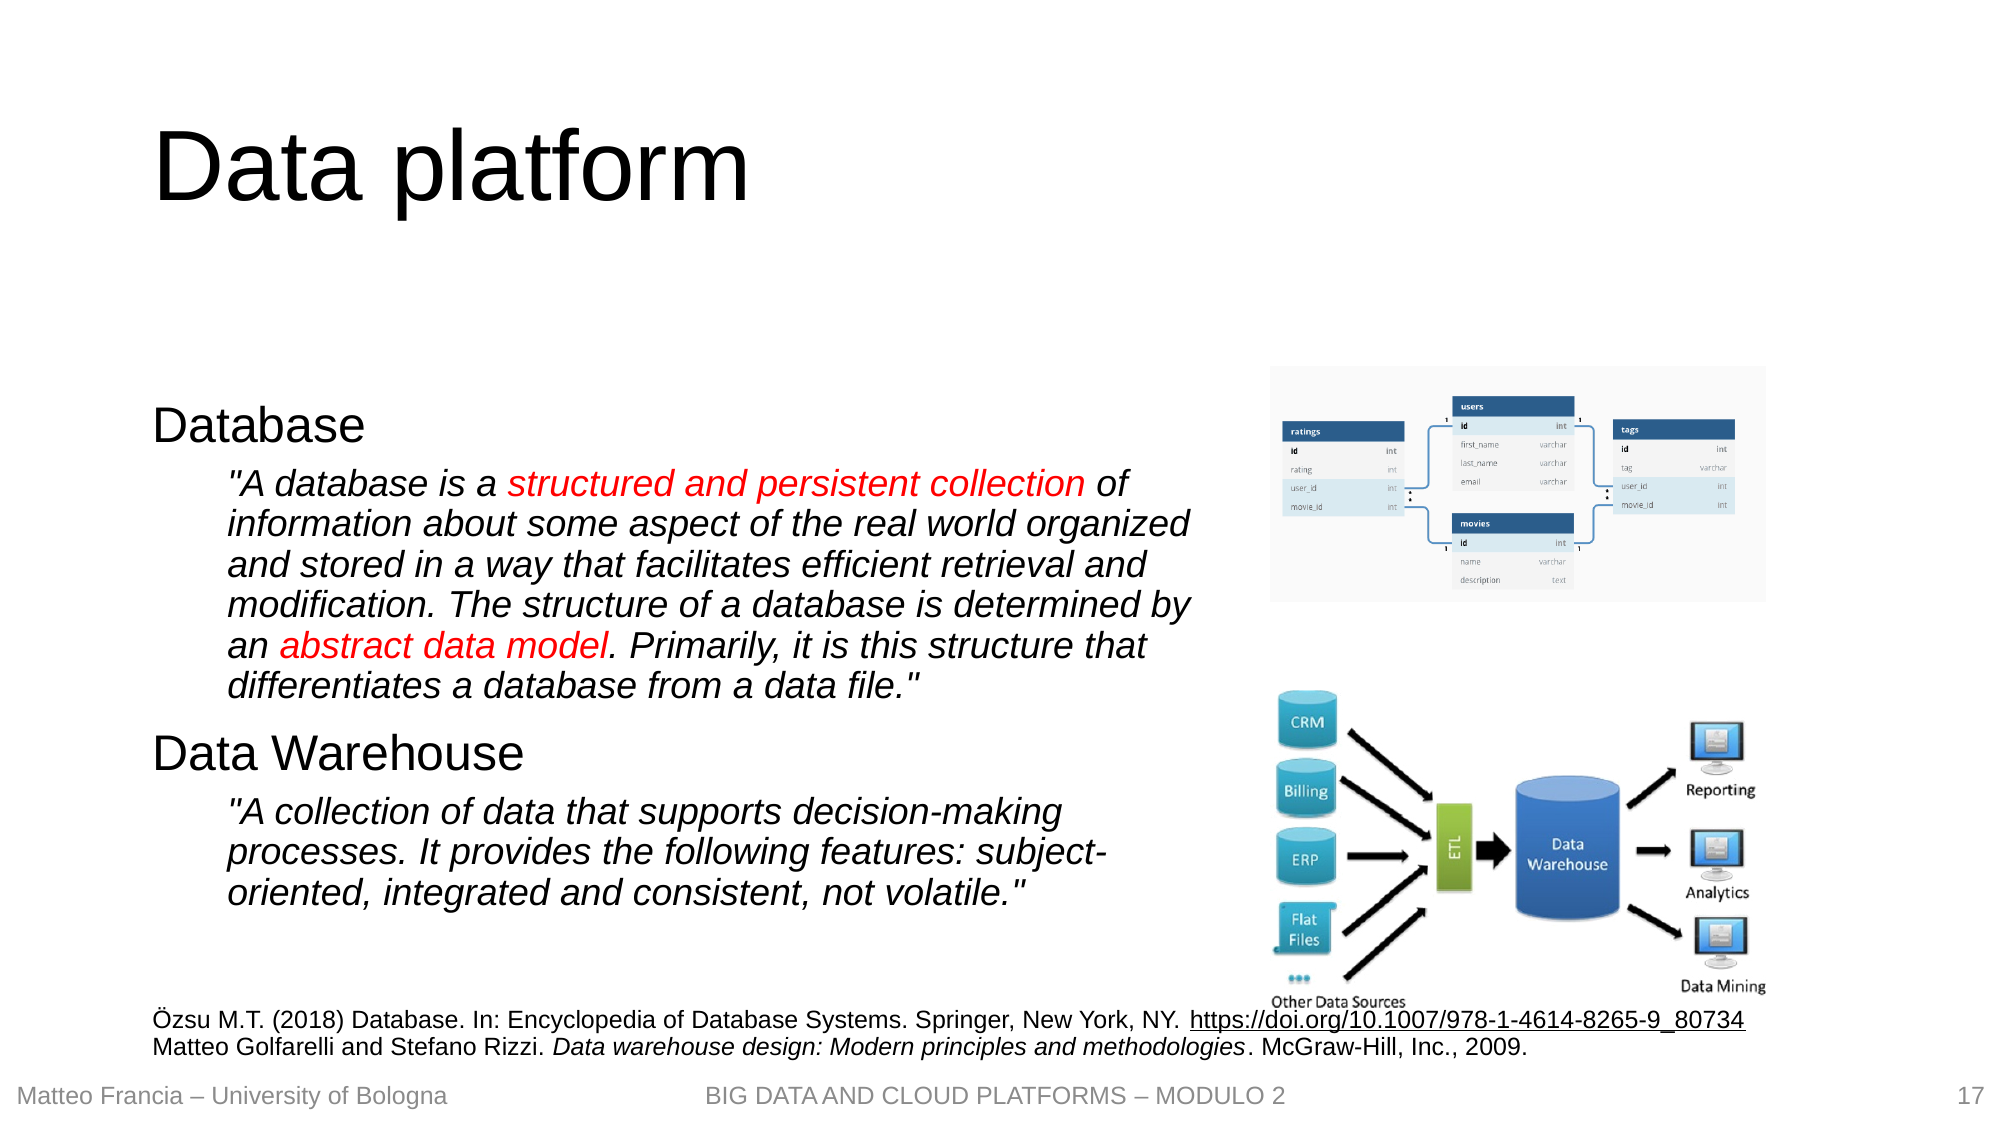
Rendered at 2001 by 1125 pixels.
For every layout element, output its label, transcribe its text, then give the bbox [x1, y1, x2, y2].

list Database "A database is a structured and persistent collection of information about some aspect of the real world organized and stored in a way that facilitates efficient retrieval and modification. The structure of a database is determined by an abstract data model. Primarily, it is this structure that differentiates a database from a data file." Data Warehouse "A collection of data that supports decision-making processes. It provides the following features: subject-oriented, integrated and consistent, not volatile." [137, 299, 1241, 1003]
picture [1270, 366, 1766, 602]
list Özsu M.T. (2018) Database. In: Encyclopedia of Database Systems. Springer, New York, NY. https://doi.org/10.1007/978-1-4614-8265-9_80734 Matteo Golfarelli and Stefano Rizzi. Data warehouse design: Modern principles and methodologies. McGraw-Hill, Inc., 2009. [137, 1003, 1863, 1064]
footer Matteo Francia – University of Bologna [0, 1065, 466, 1125]
slide_number 17 [1550, 1065, 2000, 1125]
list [1270, 690, 1766, 1008]
title Data platform [137, 59, 1863, 278]
